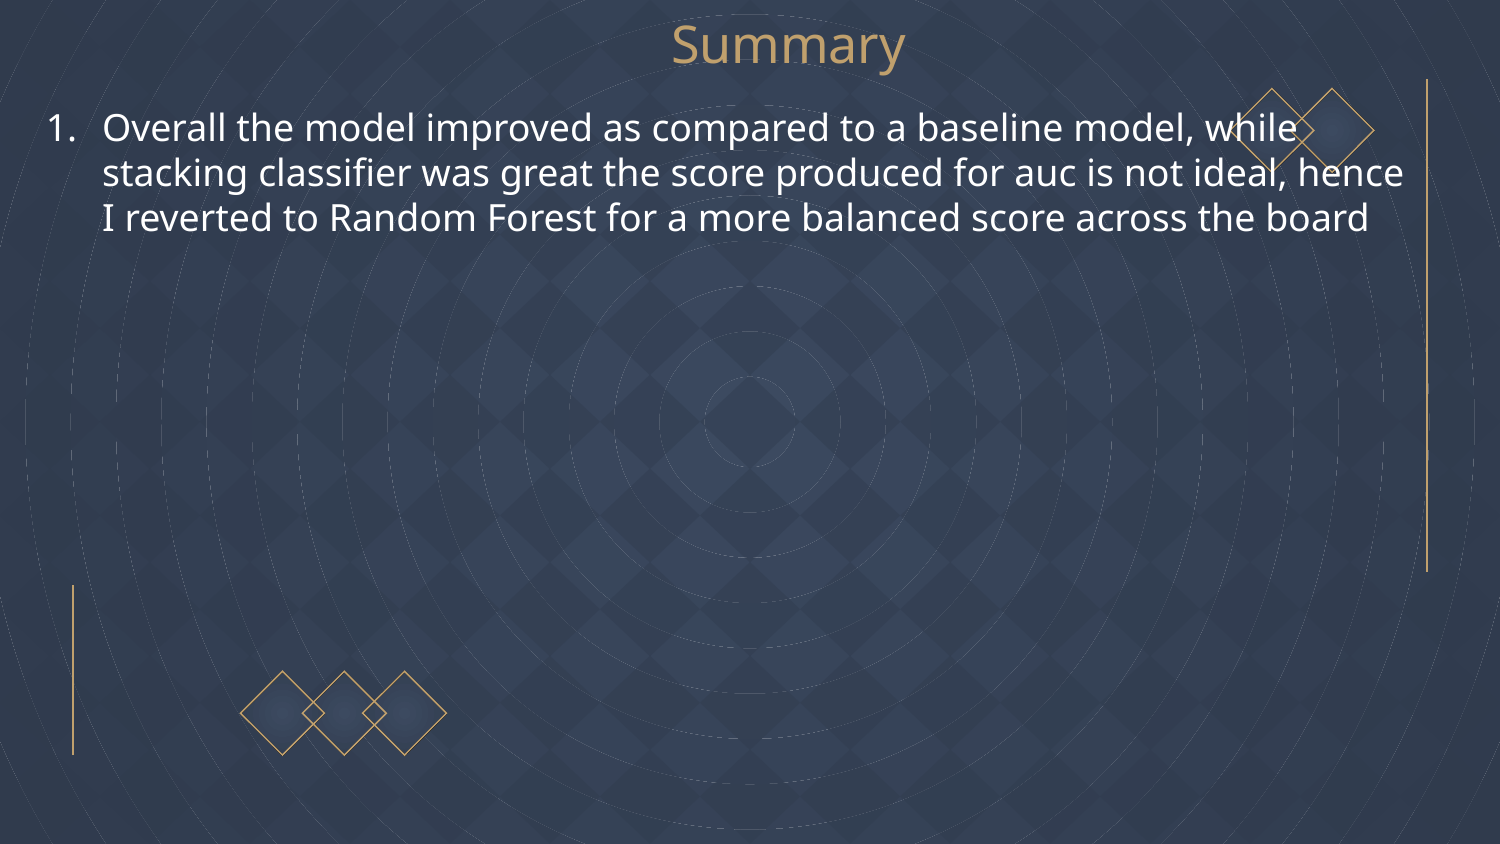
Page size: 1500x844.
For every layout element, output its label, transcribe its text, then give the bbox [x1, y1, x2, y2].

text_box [240, 671, 447, 756]
text_box Overall the model improved as compared to a baseline model, while stacking classifier was great the score produced for auc is not ideal, hence I reverted to Random Forest for a more balanced score across the board [12, 88, 1443, 299]
title Summary [240, 0, 1337, 88]
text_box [1229, 88, 1375, 173]
